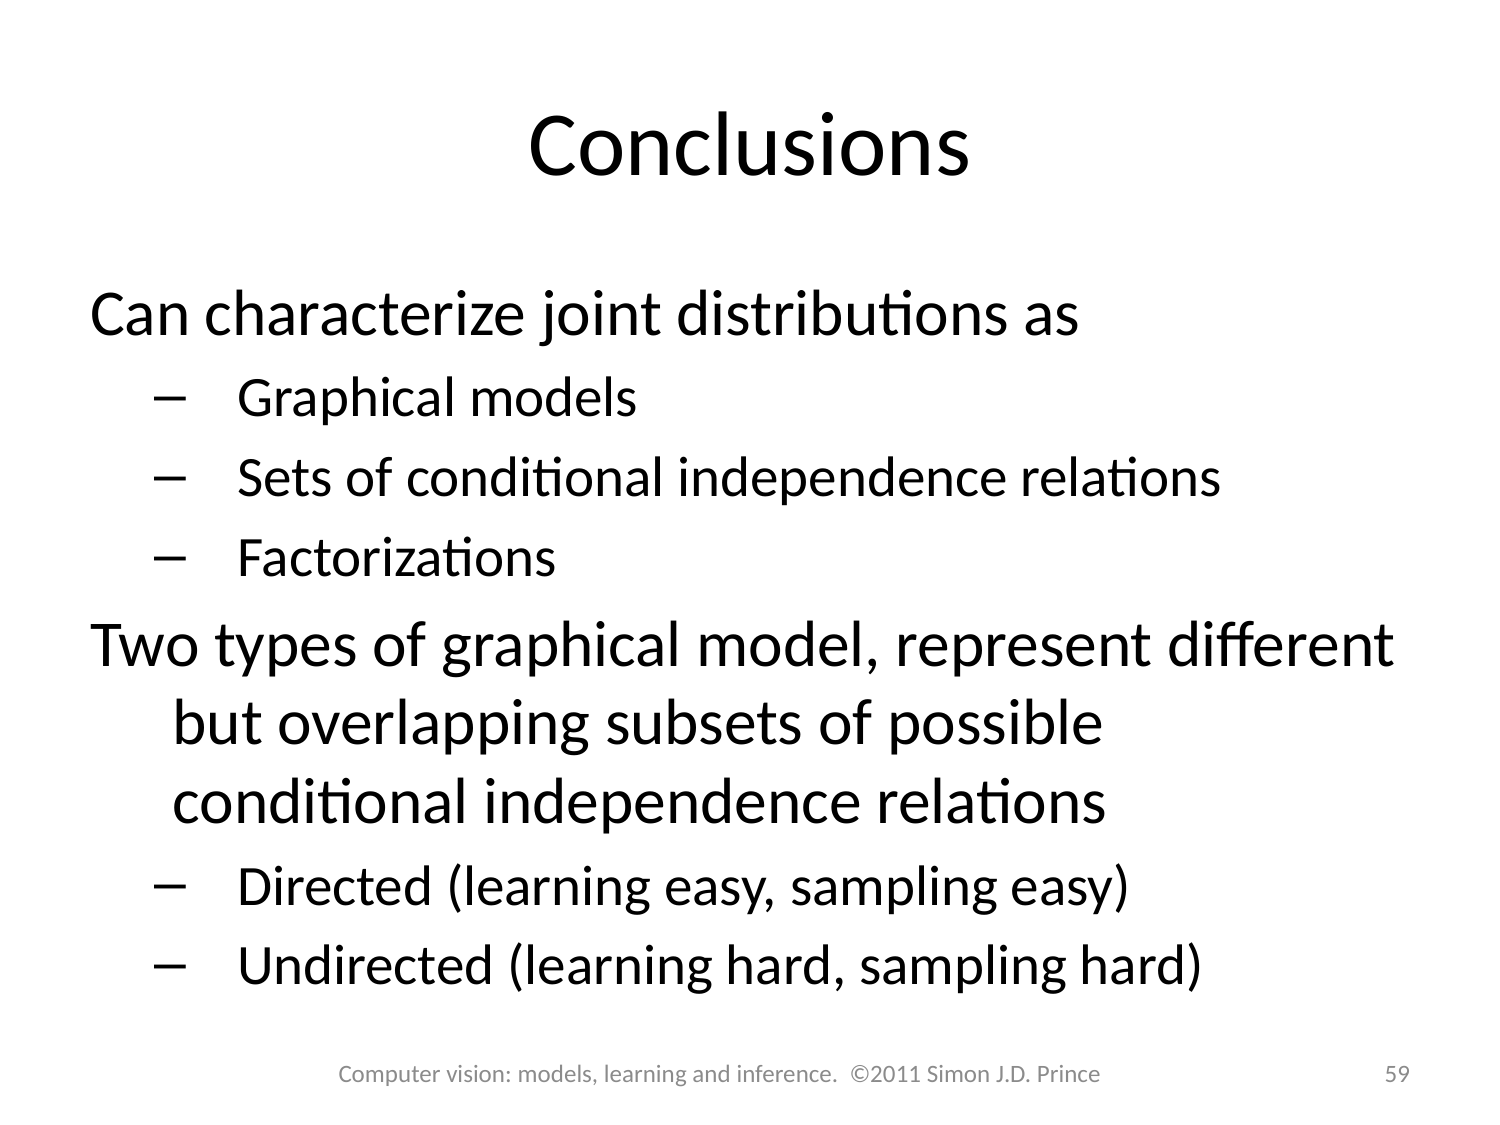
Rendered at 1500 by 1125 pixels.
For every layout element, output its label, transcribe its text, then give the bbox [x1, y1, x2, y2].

title Conclusions [75, 45, 1425, 233]
slide_number 59 [1140, 1042, 1425, 1103]
list Can characterize joint distributions as Graphical models Sets of conditional independence relations Factorizations Two types of graphical model, represent different but overlapping subsets of possible conditional independence relations Directed (learning easy, sampling easy) Undirected (learning hard, sampling hard) [75, 262, 1425, 1005]
footer Computer vision: models, learning and inference. ©2011 Simon J.D. Prince [301, 1042, 1140, 1103]
